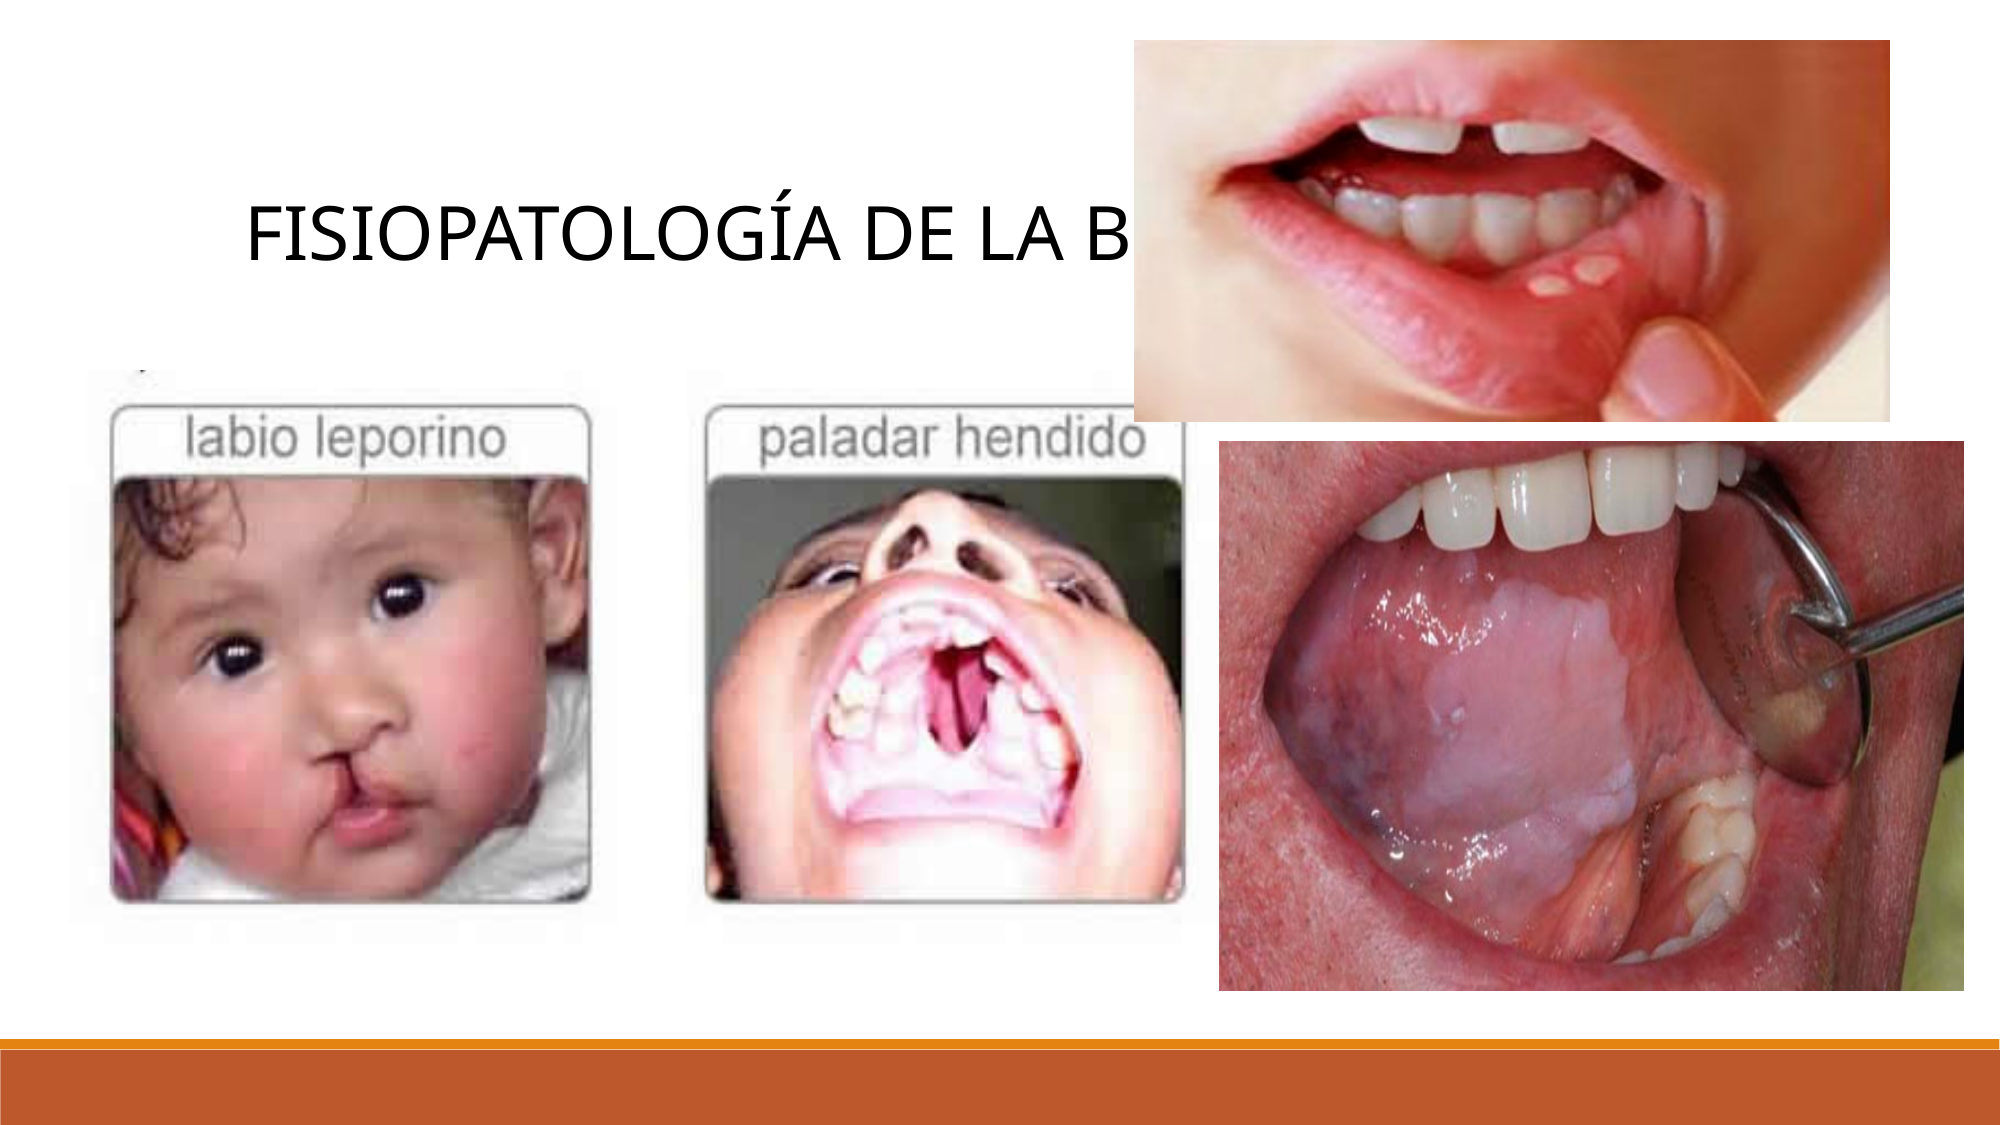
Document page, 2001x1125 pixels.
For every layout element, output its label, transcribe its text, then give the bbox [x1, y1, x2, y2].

text_box FISIOPATOLOGÍA DE LA BOCA [229, 177, 1130, 283]
picture [0, 39, 1965, 992]
